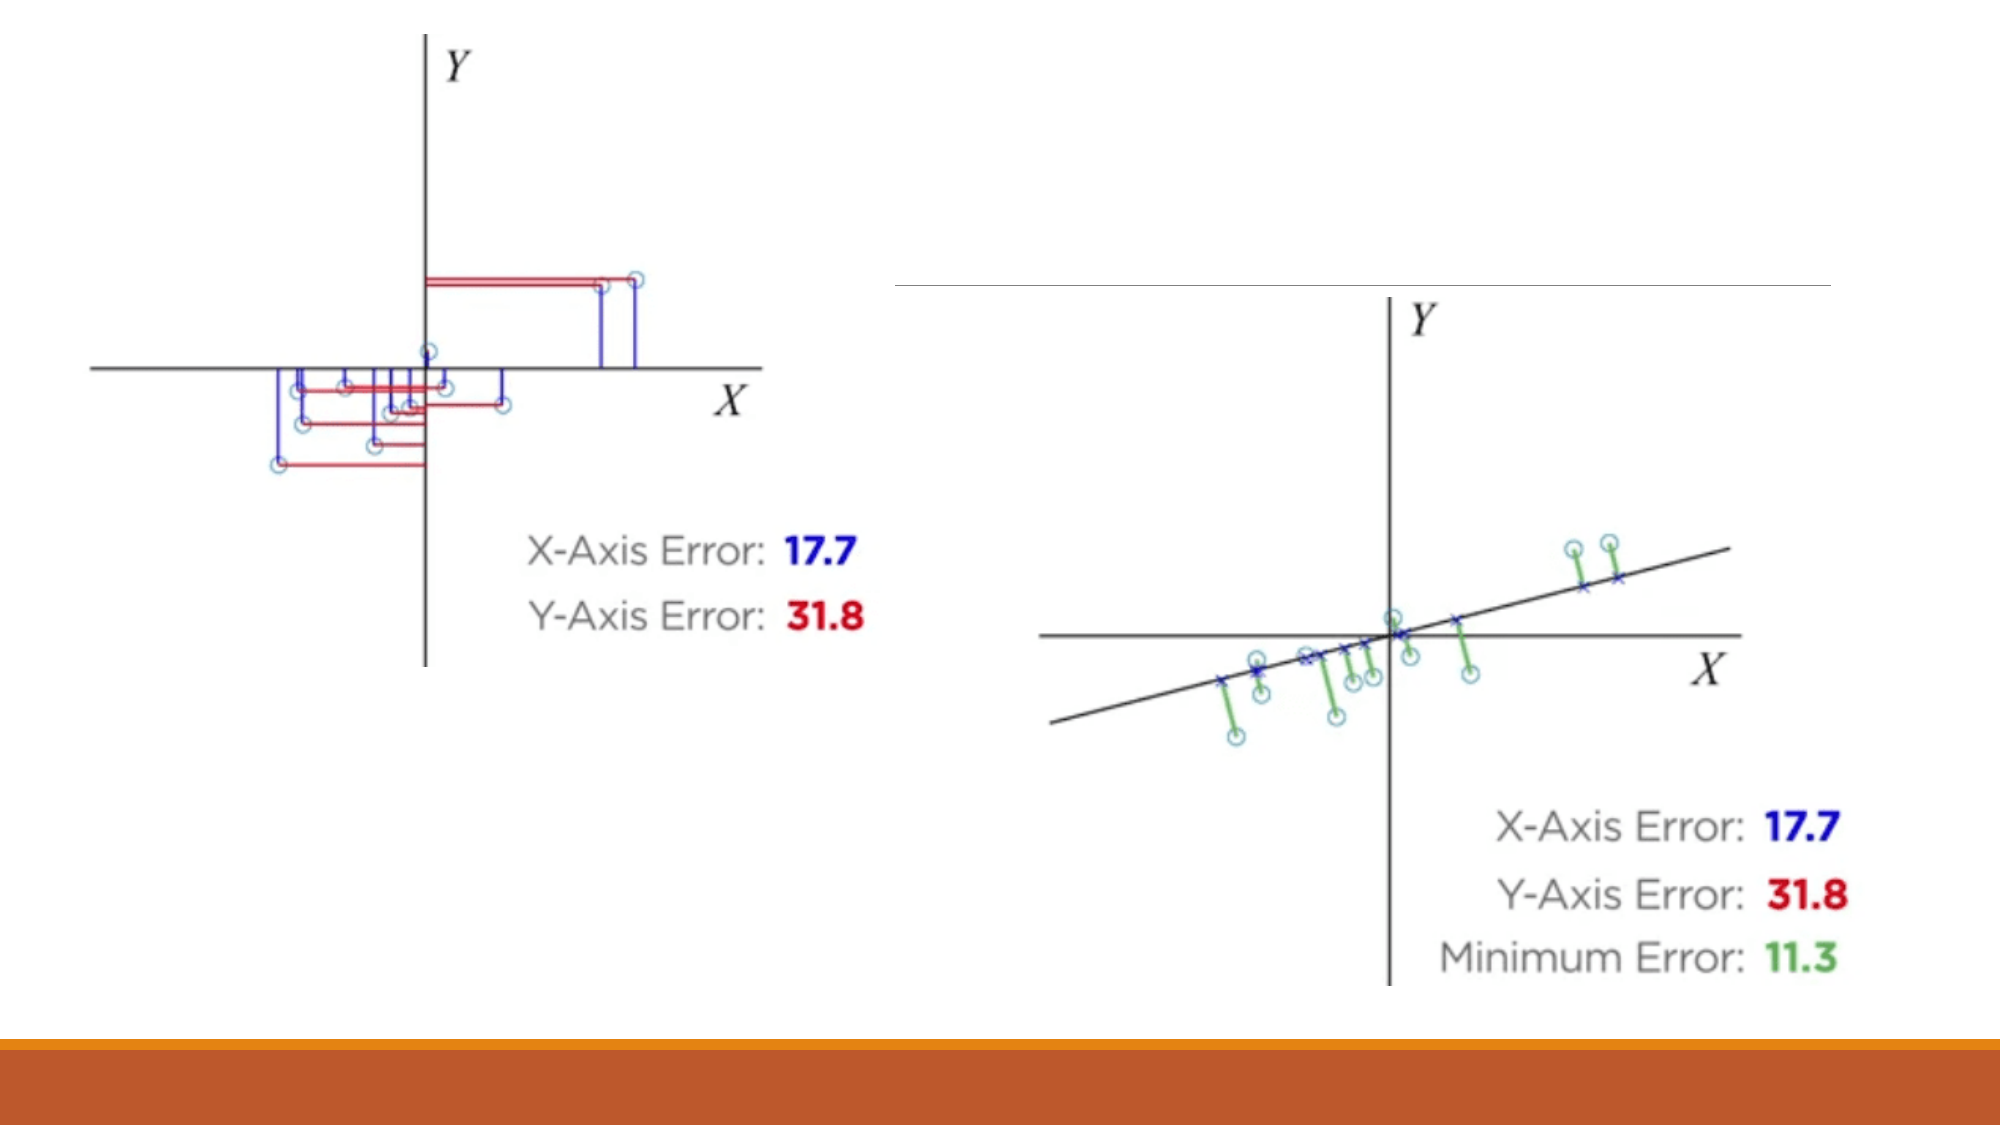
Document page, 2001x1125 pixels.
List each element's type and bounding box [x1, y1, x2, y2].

picture [1021, 297, 1886, 986]
picture [47, 33, 896, 668]
